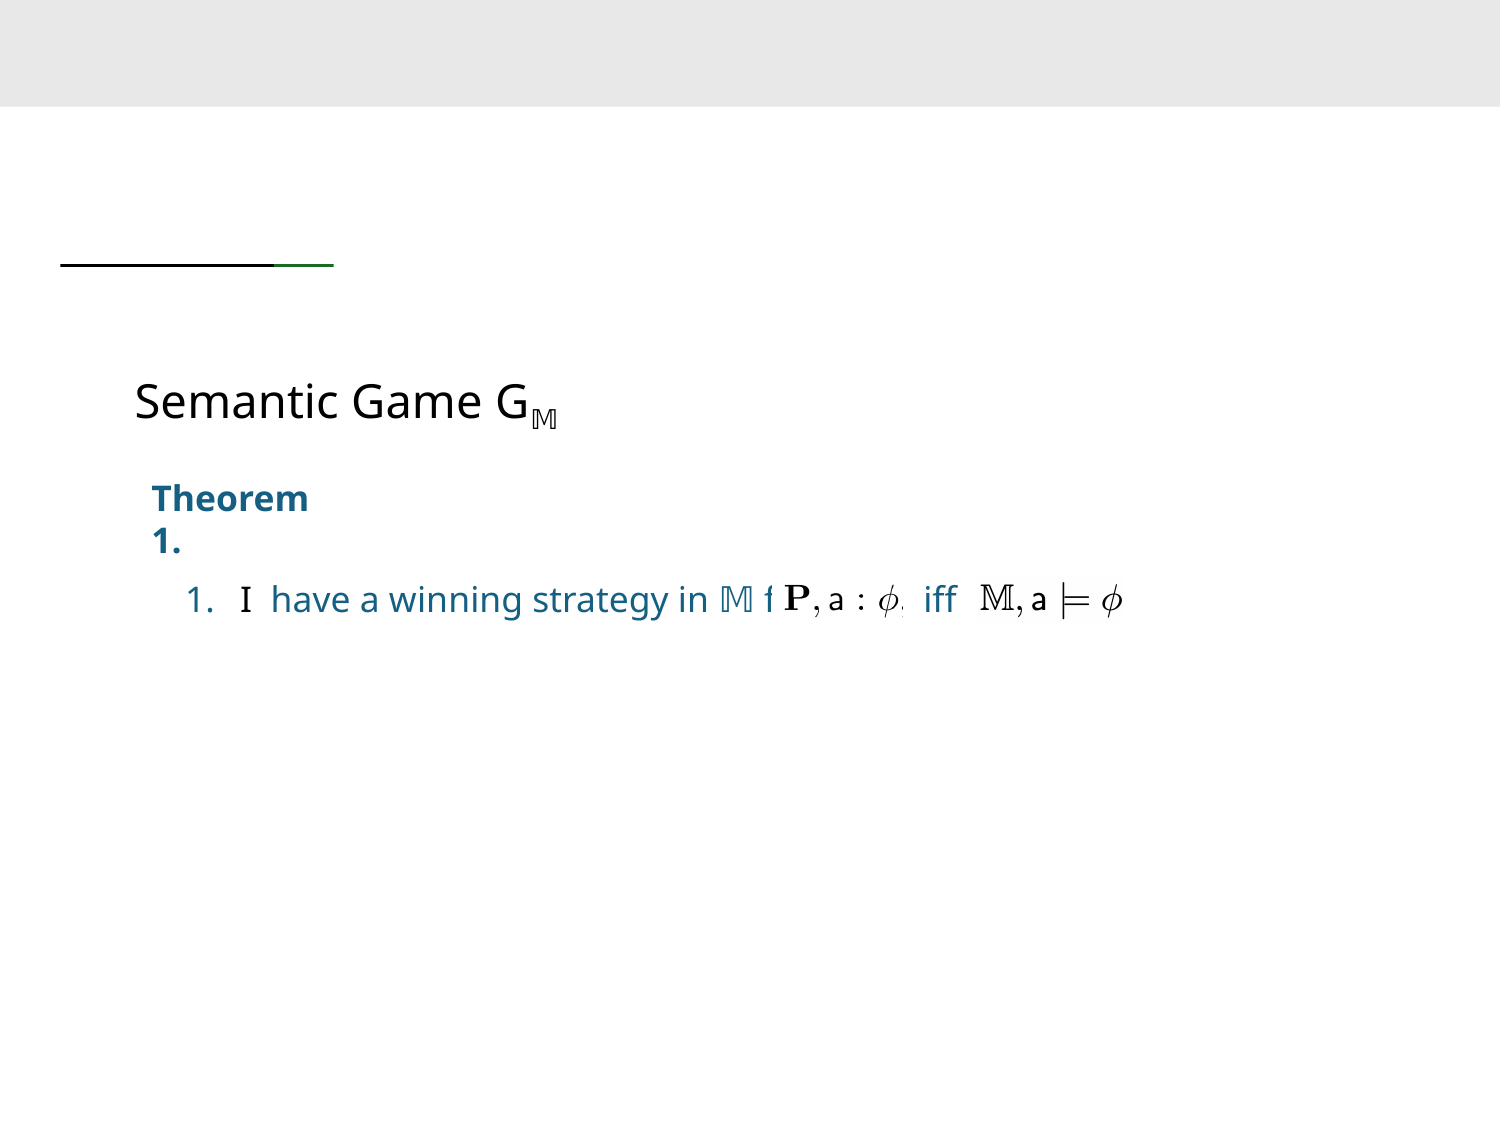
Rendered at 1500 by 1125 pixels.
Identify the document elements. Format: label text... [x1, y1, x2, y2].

text_box iff [908, 562, 974, 635]
picture [772, 575, 904, 623]
picture [978, 575, 1123, 623]
text_box I have a winning strategy in 𝕄 for [150, 562, 838, 635]
text_box Theorem 1. [136, 460, 356, 576]
title Semantic Game G𝕄 [119, 356, 1381, 445]
